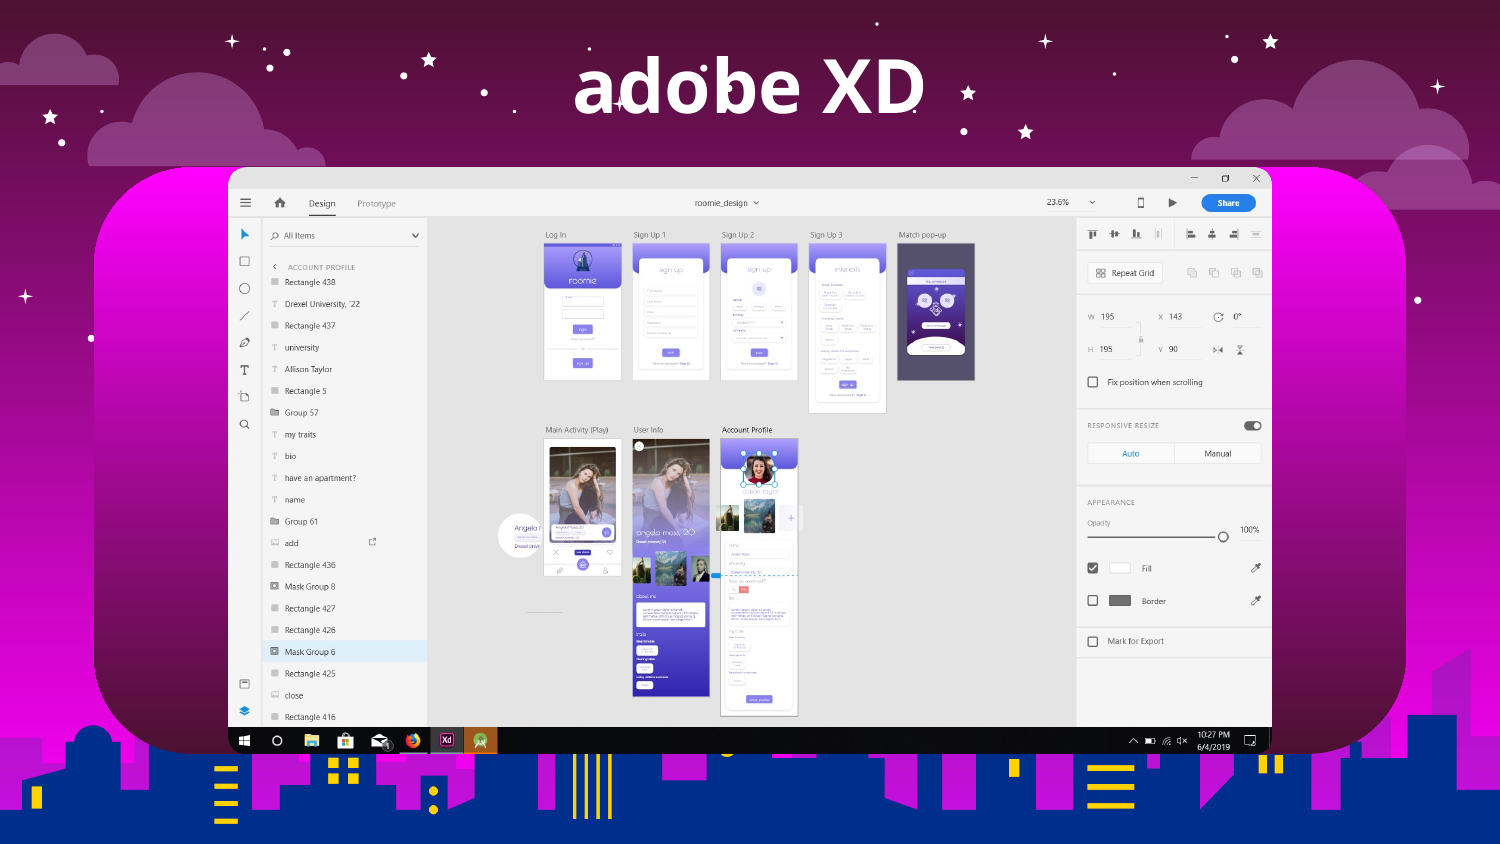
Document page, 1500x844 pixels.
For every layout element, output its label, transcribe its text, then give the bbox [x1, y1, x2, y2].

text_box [93, 167, 1406, 755]
title adobe XD [0, 0, 1500, 168]
